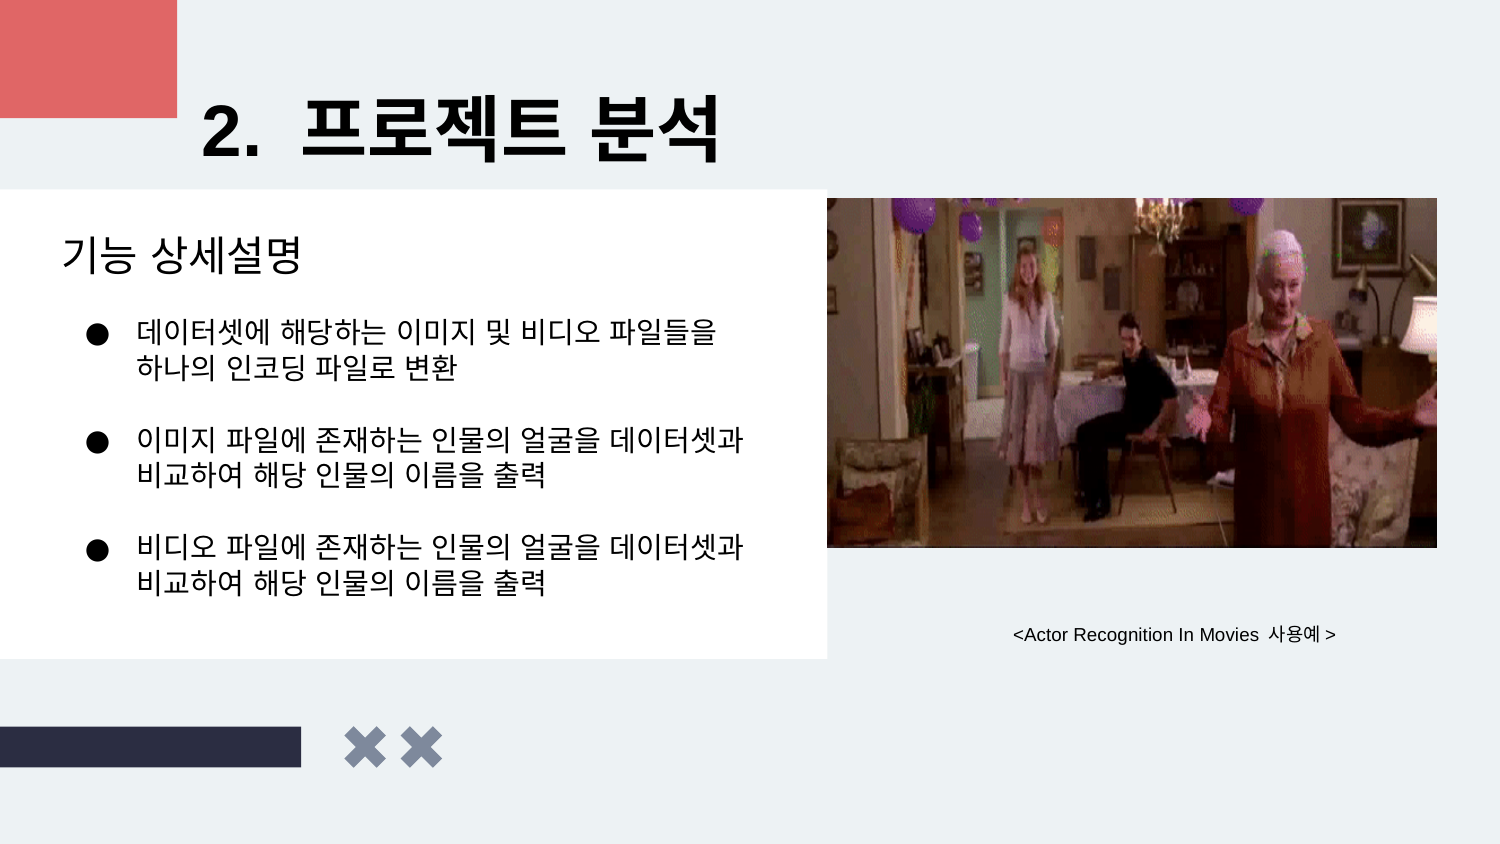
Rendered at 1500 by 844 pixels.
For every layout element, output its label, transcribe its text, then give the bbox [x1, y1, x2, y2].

text_box 2. 프로젝트 분석 [186, 68, 839, 163]
text_box <Actor Recognition In Movies 사용예> [989, 621, 1360, 647]
picture [827, 197, 1437, 548]
text_box 기능 상세설명 [46, 210, 731, 299]
subtitle 데이터셋에 해당하는 이미지 및 비디오 파일들을 하나의 인코딩 파일로 변환 이미지 파일에 존재하는 인물의 얼굴을 데이터셋과 비교하여 해당 인물의 이름을 출력 비디오 파일에 존재하는 인물의 얼굴을 데이터셋과 비교하여 해당 인물의 이름을 출력 [46, 297, 775, 647]
